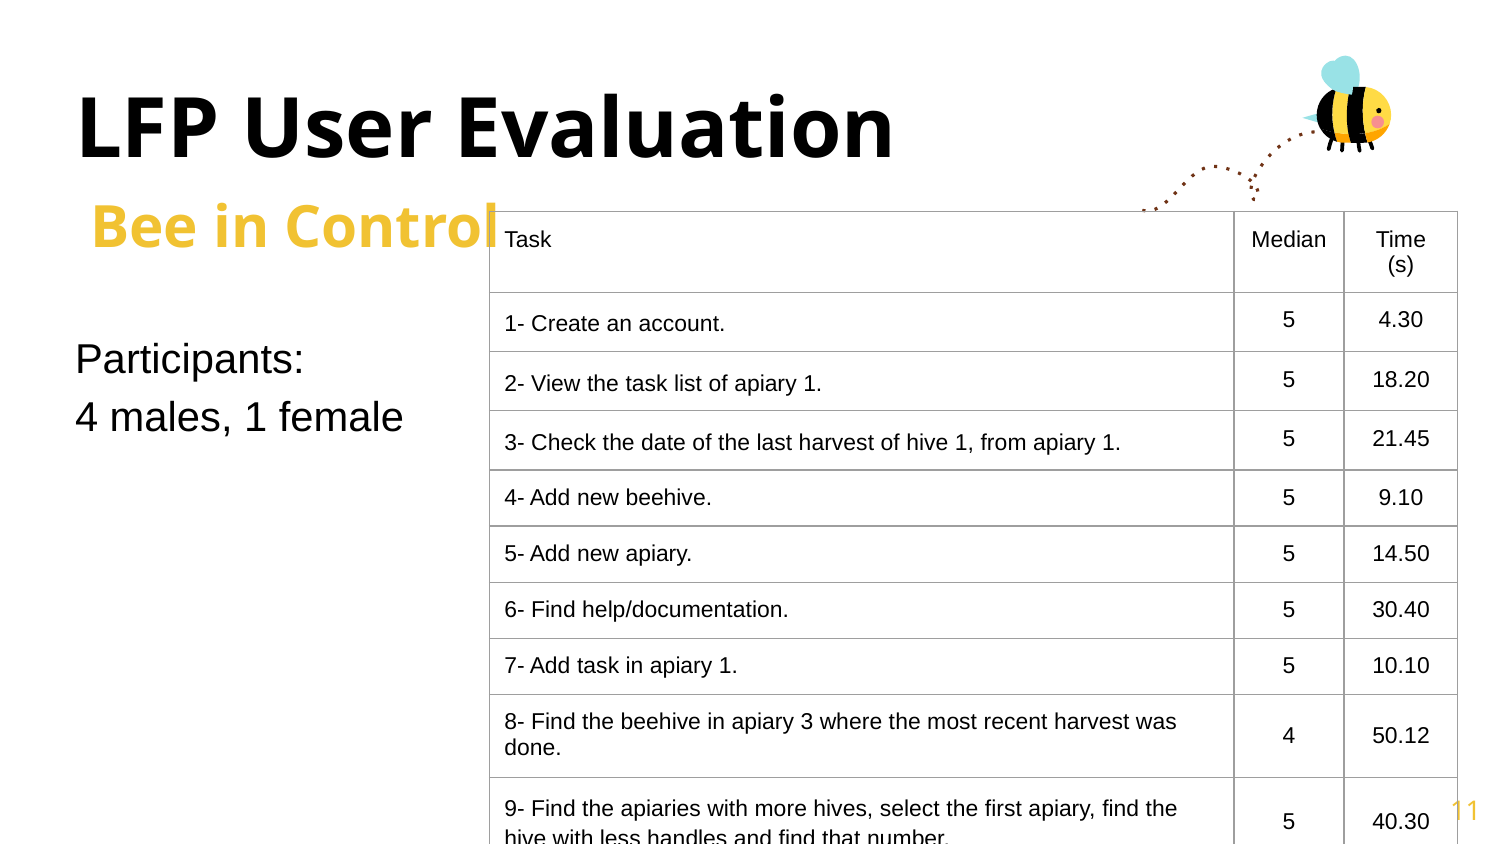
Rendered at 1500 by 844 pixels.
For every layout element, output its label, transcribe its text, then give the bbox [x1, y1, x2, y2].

table_cell 9- Find the apiaries with more hives, select the first apiary, find the hive with less handles and find that number. [490, 778, 1233, 844]
table_cell 5 [1235, 583, 1343, 638]
table_cell 5 [1235, 639, 1343, 694]
table_cell 30.40 [1345, 583, 1457, 638]
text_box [1302, 55, 1392, 153]
title LFP User Evaluation [75, 33, 1109, 175]
table_cell 5 [1235, 527, 1343, 582]
slide_number ‹#› [1458, 779, 1482, 844]
table_cell 21.45 [1345, 411, 1457, 469]
table_cell 1- Create an account. [490, 293, 1233, 351]
text_box [1142, 136, 1297, 211]
table_cell 5 [1235, 411, 1343, 469]
table_header Time (s) [1345, 212, 1457, 292]
table_cell 18.20 [1345, 352, 1457, 410]
table_cell 6- Find help/documentation. [490, 583, 1233, 638]
table_cell 5 [1235, 778, 1343, 844]
list Participants: 4 males, 1 female [75, 324, 445, 489]
table_header Median [1235, 212, 1343, 292]
table_cell 4- Add new beehive. [490, 471, 1233, 525]
table_header Task [490, 212, 1233, 292]
table_cell 7- Add task in apiary 1. [490, 639, 1233, 694]
table_cell 50.12 [1345, 695, 1457, 777]
table_cell 5- Add new apiary. [490, 527, 1233, 582]
table_cell 5 [1235, 471, 1343, 525]
text_box Bee in Control [74, 174, 738, 275]
table_cell 5 [1235, 293, 1343, 351]
table_cell 9.10 [1345, 471, 1457, 525]
table_cell 40.30 [1345, 778, 1457, 844]
table_cell 3- Check the date of the last harvest of hive 1, from apiary 1. [490, 411, 1233, 469]
table_cell 8- Find the beehive in apiary 3 where the most recent harvest was done. [490, 695, 1233, 777]
table_cell 10.10 [1345, 639, 1457, 694]
table_cell 4.30 [1345, 293, 1457, 351]
table_cell 5 [1235, 352, 1343, 410]
table_cell 2- View the task list of apiary 1. [490, 352, 1233, 410]
table_cell 14.50 [1345, 527, 1457, 582]
table_cell 4 [1235, 695, 1343, 777]
